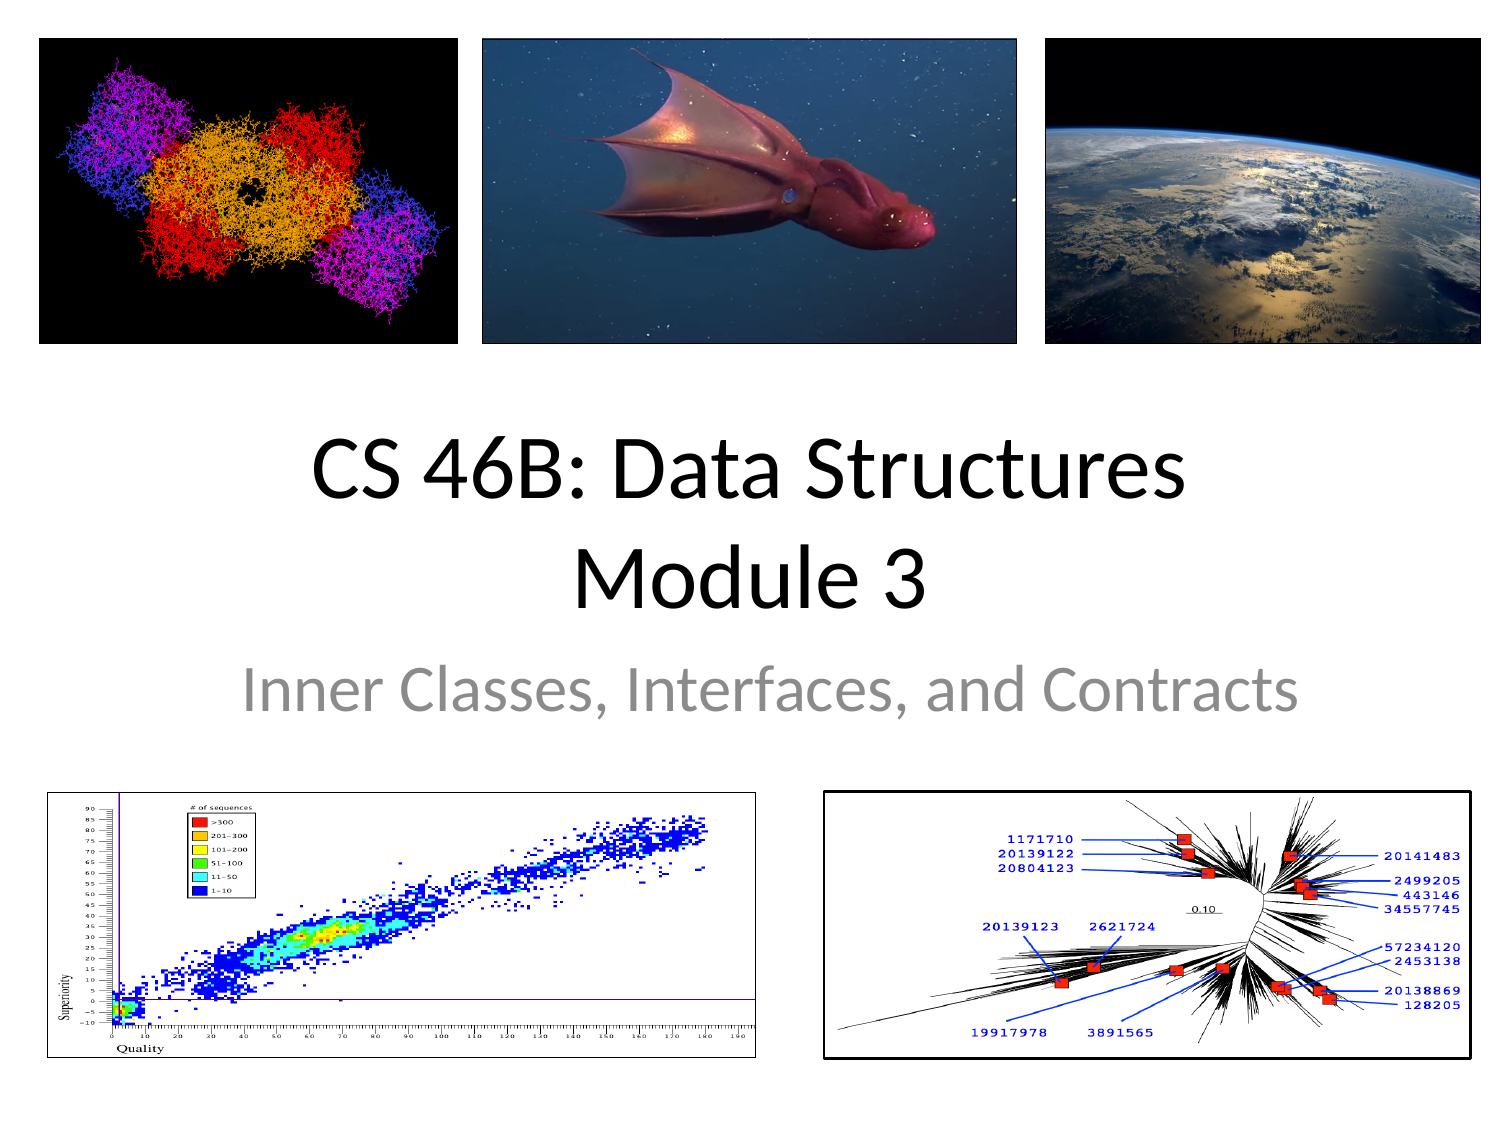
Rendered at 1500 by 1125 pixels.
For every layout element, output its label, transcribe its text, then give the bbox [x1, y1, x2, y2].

subtitle Inner Classes, Interfaces, and Contracts [139, 637, 1403, 925]
picture [825, 792, 1470, 1058]
title CS 46B: Data Structures Module 3 [112, 396, 1388, 638]
picture [482, 38, 1017, 344]
picture [46, 792, 756, 1059]
picture [38, 38, 459, 344]
picture [1045, 38, 1481, 344]
